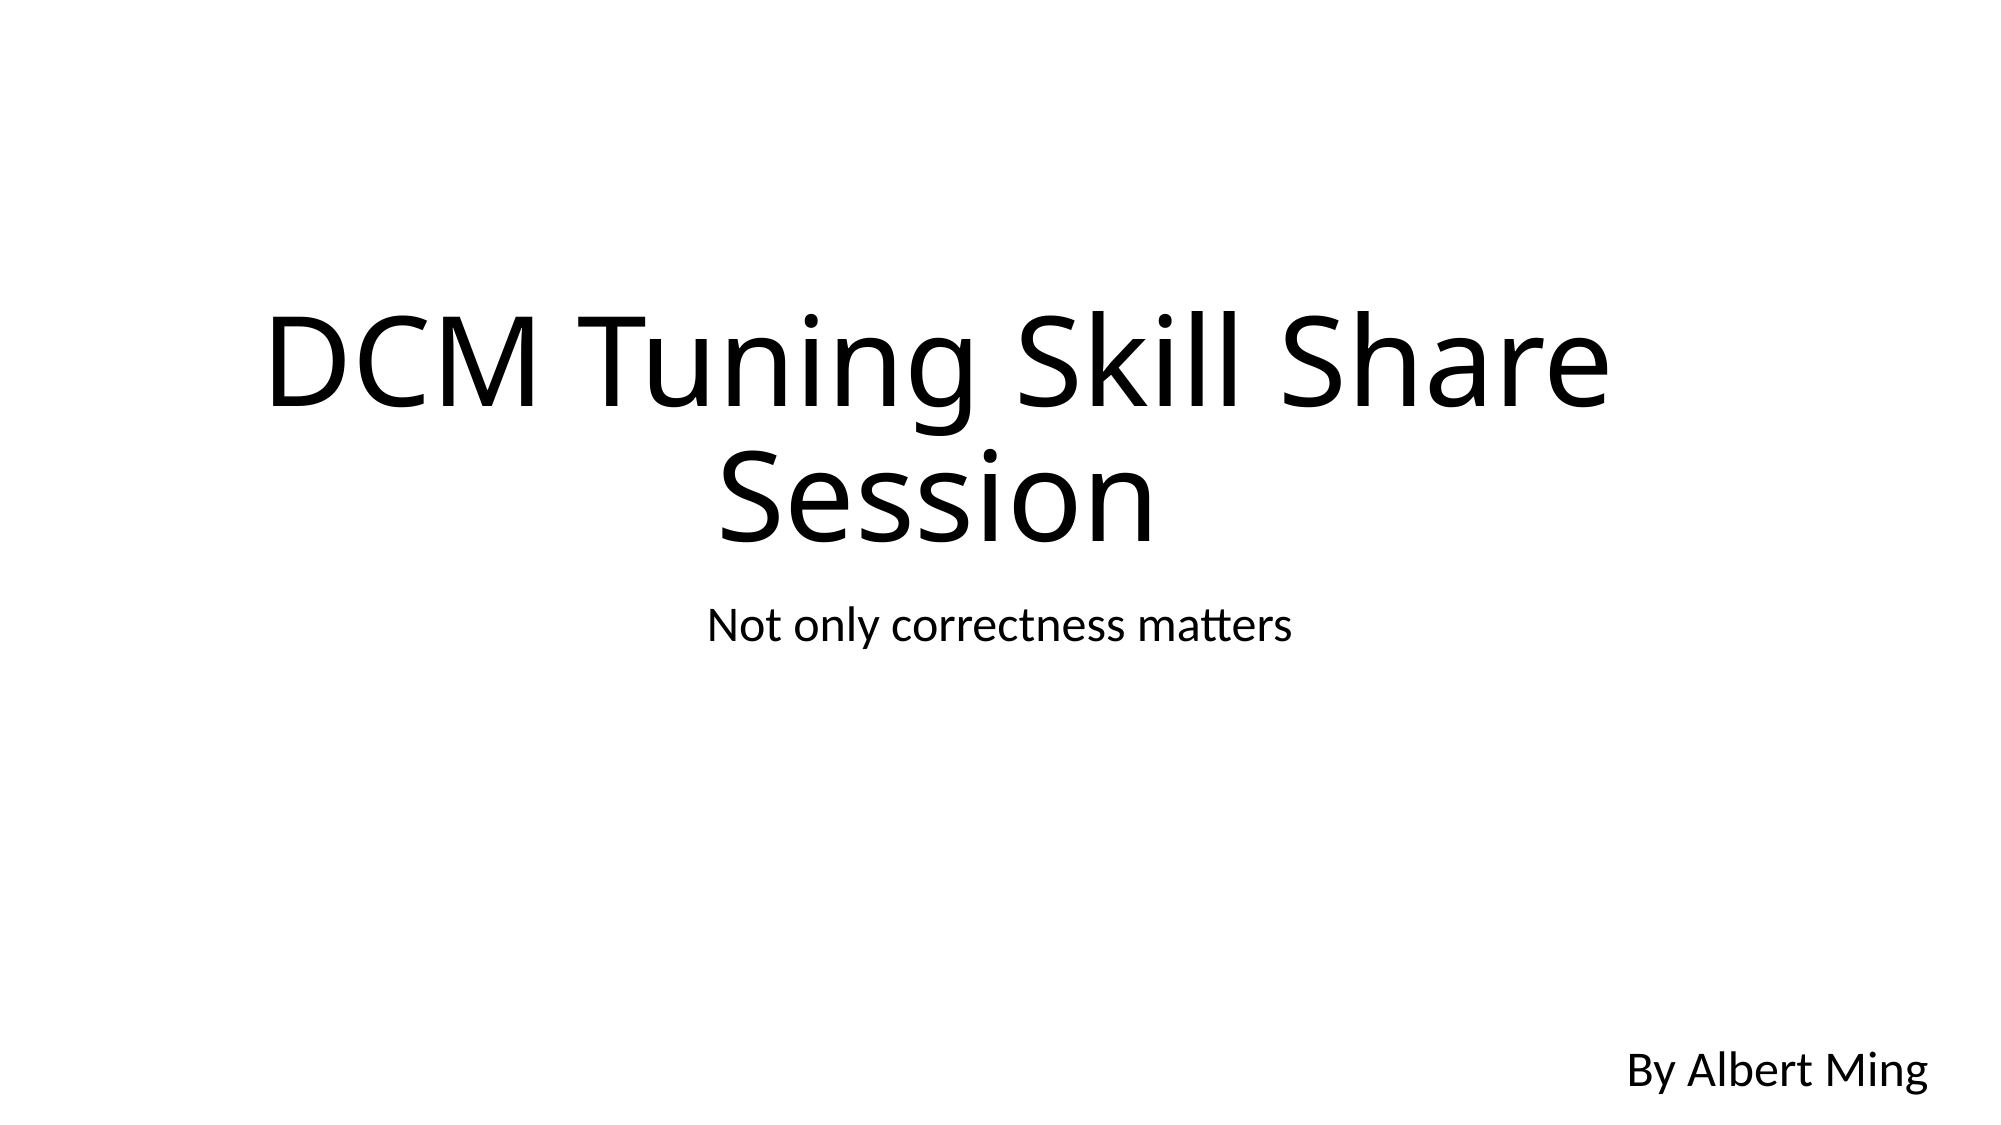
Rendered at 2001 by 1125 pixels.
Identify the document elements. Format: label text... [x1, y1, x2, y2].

text_box By Albert Ming [1484, 1035, 2000, 1125]
title DCM Tuning Skill Share Session [126, 184, 1750, 576]
subtitle Not only correctness matters [249, 590, 1750, 863]
